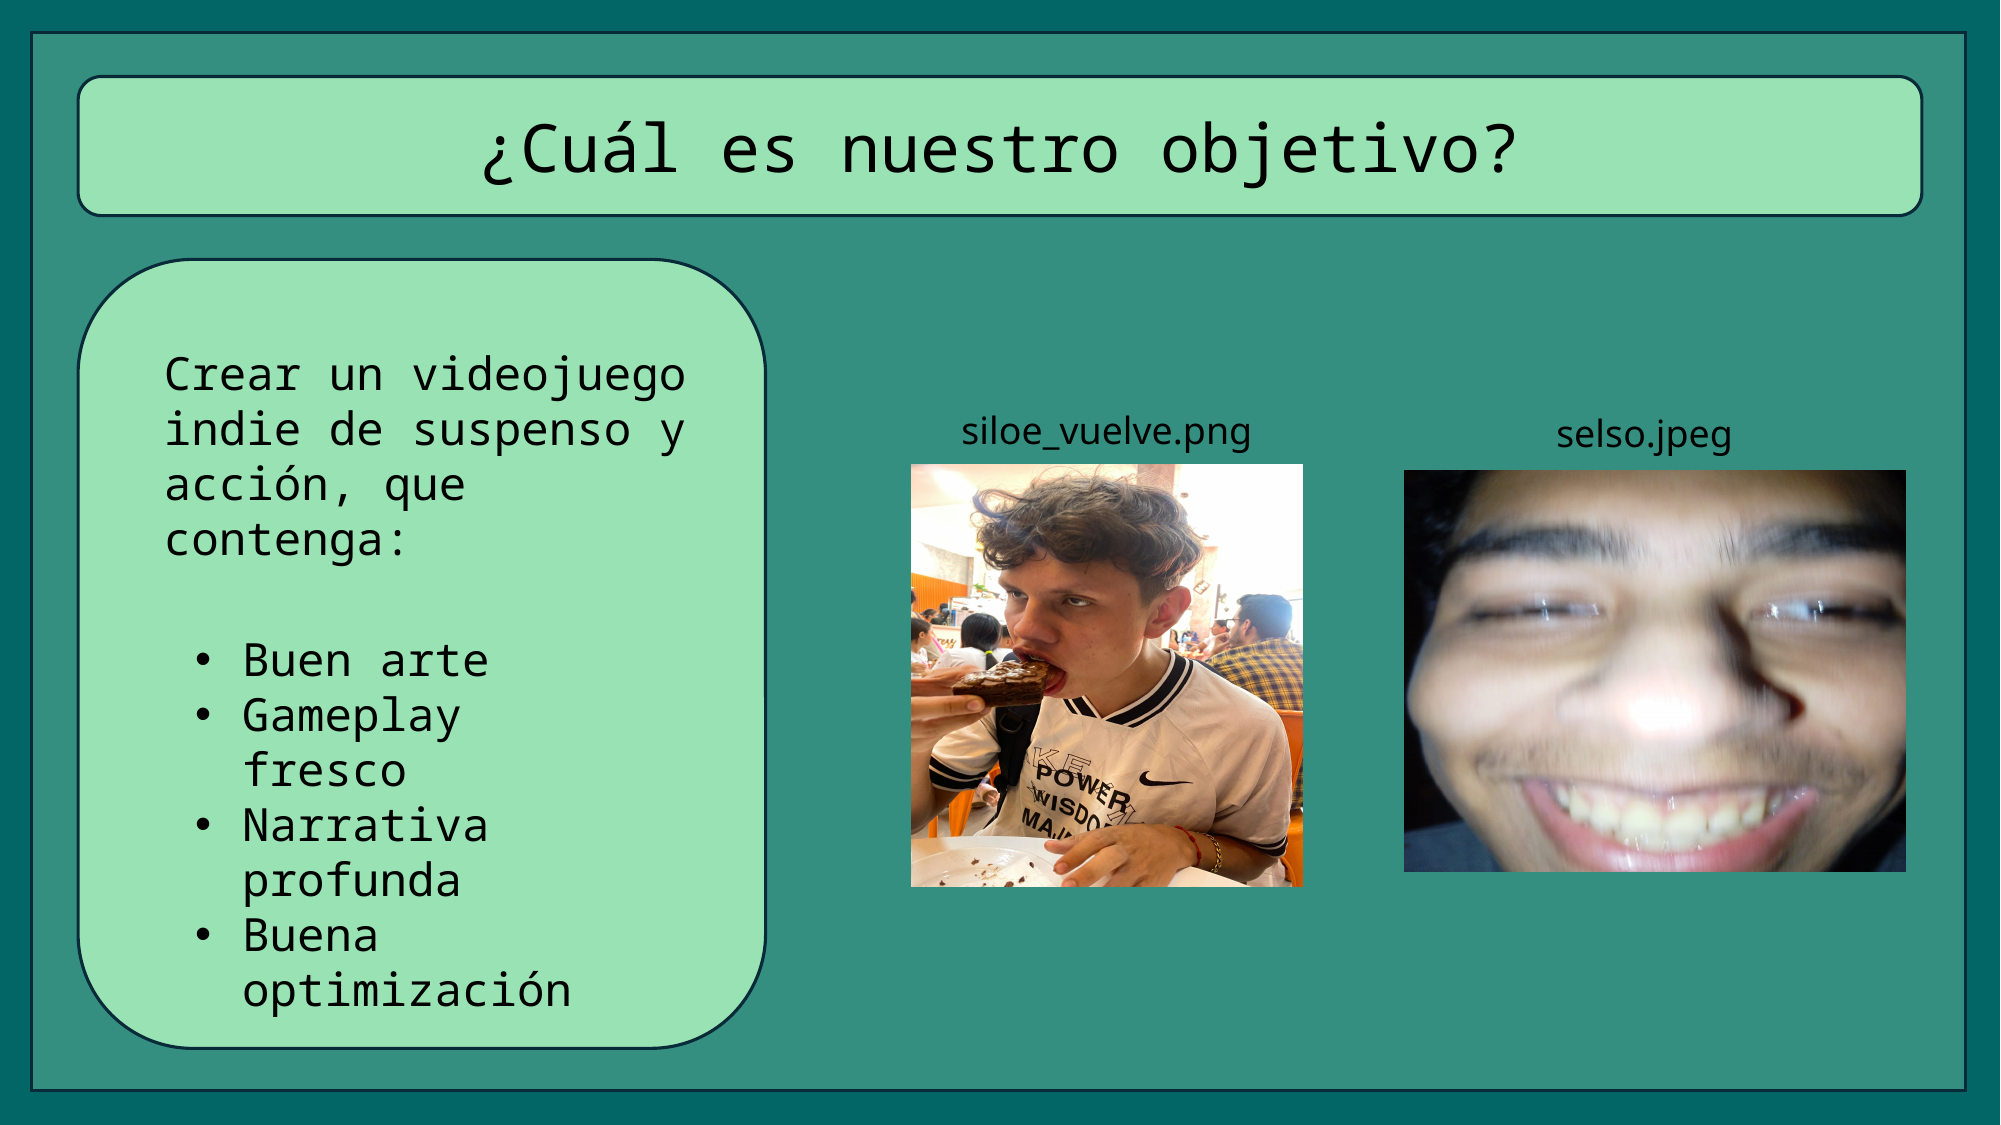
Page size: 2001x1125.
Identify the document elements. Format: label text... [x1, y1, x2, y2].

text_box [30, 31, 1967, 1092]
text_box [76, 257, 768, 1050]
picture [911, 463, 1303, 888]
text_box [77, 76, 1923, 217]
text_box siloe_vuelve.png [911, 399, 1303, 460]
text_box Buen arte Gameplay fresco Narrativa profunda Buena optimización [180, 623, 664, 1024]
text_box [0, 0, 2000, 1125]
text_box Crear un videojuego indie de suspenso y acción, que contenga: [149, 337, 730, 573]
picture [1404, 470, 1907, 872]
text_box selso.jpeg [1404, 403, 1885, 463]
